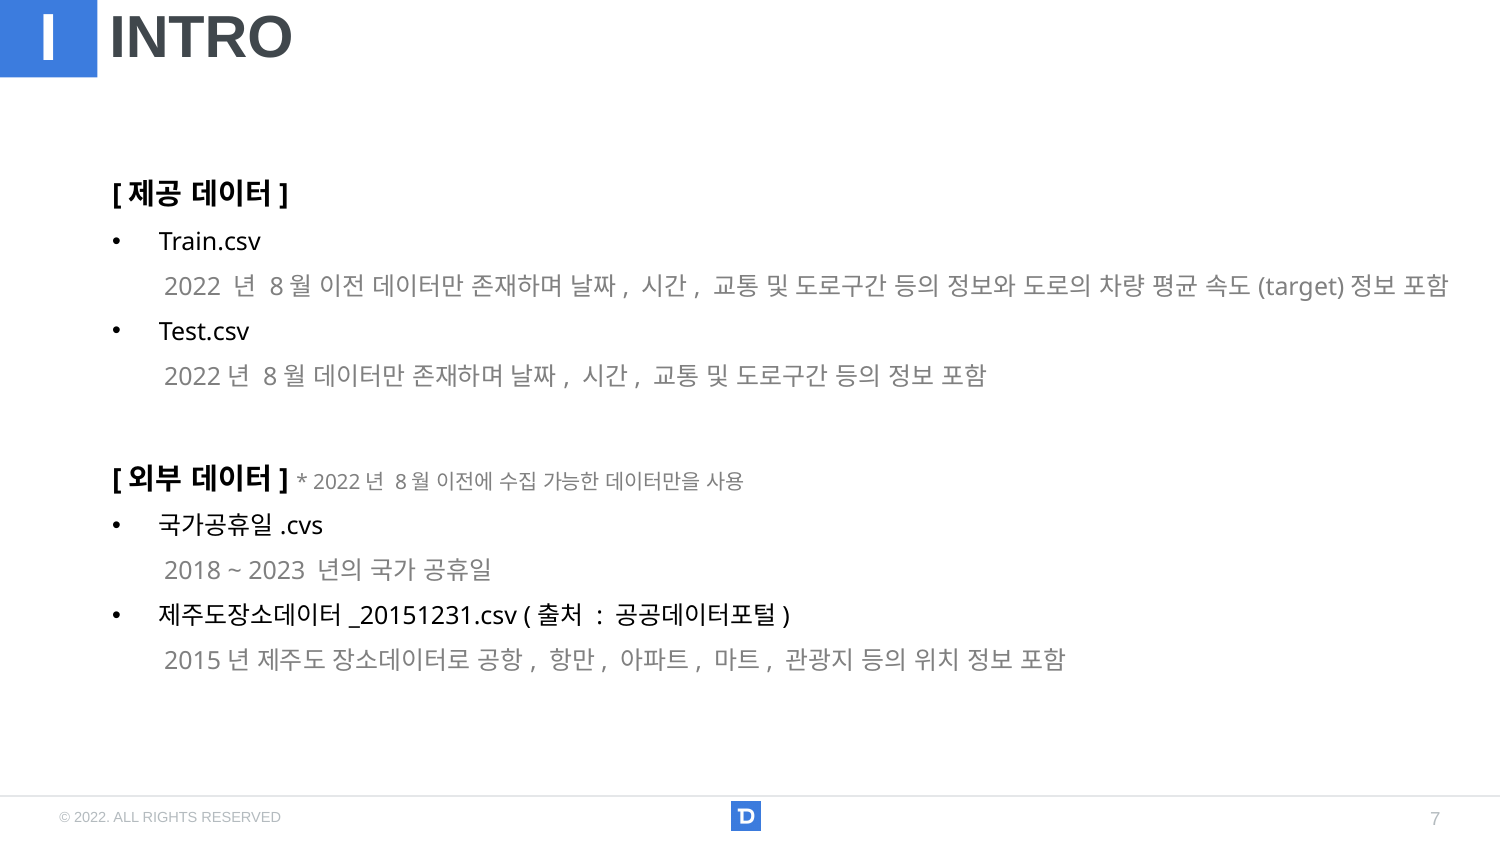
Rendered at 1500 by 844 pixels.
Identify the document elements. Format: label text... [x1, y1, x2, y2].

text_box [제공 데이터] Train.csv 2022 년 8월 이전 데이터만 존재하며 날짜, 시간, 교통 및 도로구간 등의 정보와 도로의 차량 평균 속도(target)정보 포함 Test.csv 2022년 8월 데이터만 존재하며 날짜, 시간, 교통 및 도로구간 등의 정보 포함 [외부 데이터] * 2022년 8월 이전에 수집 가능한 데이터만을 사용 국가공휴일.cvs 2018 ~ 2023 년의 국가 공휴일 제주도장소데이터_20151231.csv (출처 : 공공데이터포털) 2015년 제주도 장소데이터로 공항, 항만, 아파트, 마트, 관광지 등의 위치 정보 포함 [97, 150, 1488, 682]
footer © 2022. ALL RIGHTS RESERVED [47, 565, 554, 844]
title INTRO [98, 0, 1295, 69]
slide_number 7 [1115, 682, 1453, 844]
list I [0, 0, 98, 78]
picture [731, 801, 761, 831]
